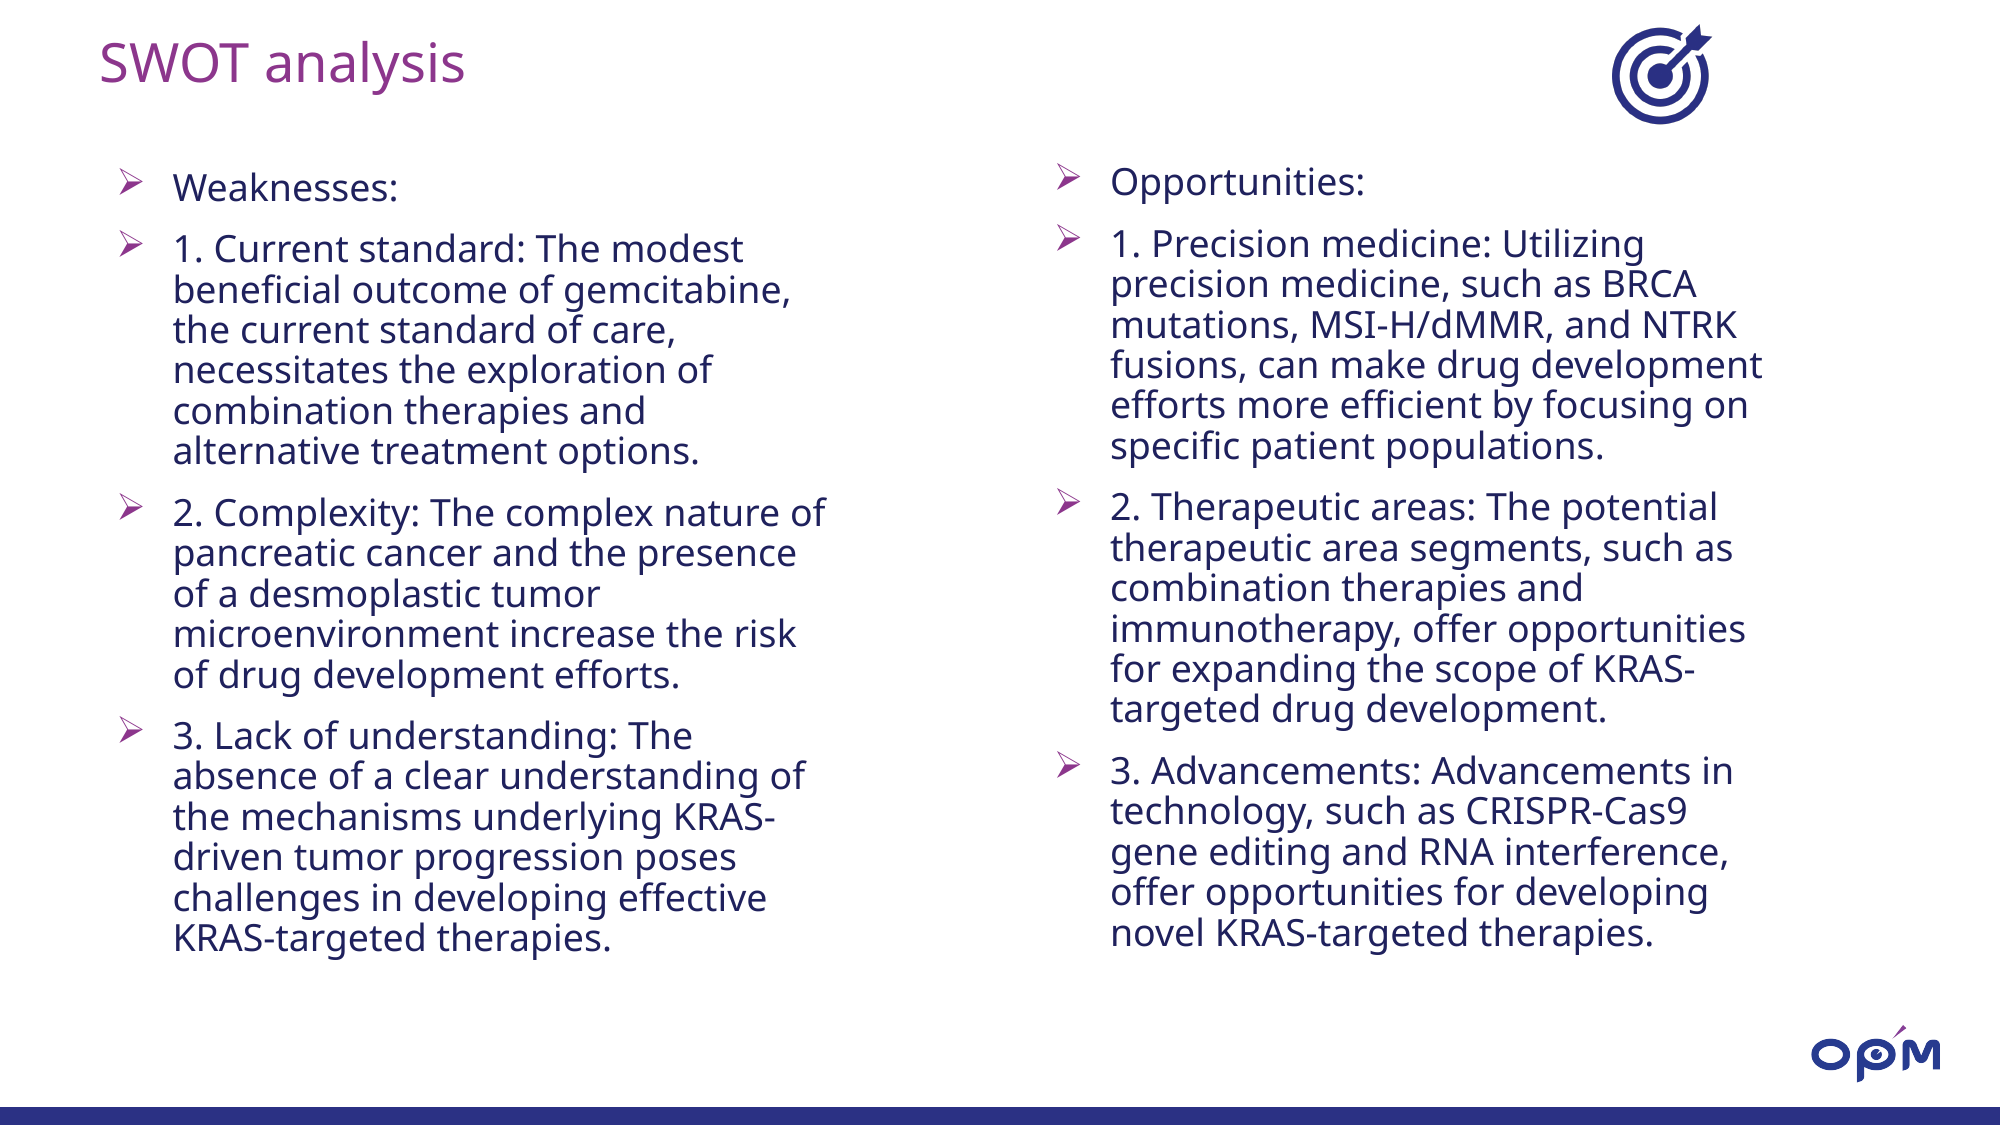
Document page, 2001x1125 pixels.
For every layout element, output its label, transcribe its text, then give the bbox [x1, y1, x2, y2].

list Weaknesses: 1. Current standard: The modest beneficial outcome of gemcitabine, the current standard of care, necessitates the exploration of combination therapies and alternative treatment options. 2. Complexity: The complex nature of pancreatic cancer and the presence of a desmoplastic tumor microenvironment increase the risk of drug development efforts. 3. Lack of understanding: The absence of a clear understanding of the mechanisms underlying KRAS-driven tumor progression poses challenges in developing effective KRAS-targeted therapies. [101, 161, 852, 1091]
picture [1601, 13, 1723, 135]
picture [1789, 1006, 1962, 1102]
title SWOT analysis [84, 28, 1580, 122]
list Opportunities: 1. Precision medicine: Utilizing precision medicine, such as BRCA mutations, MSI-H/dMMR, and NTRK fusions, can make drug development efforts more efficient by focusing on specific patient populations. 2. Therapeutic areas: The potential therapeutic area segments, such as combination therapies and immunotherapy, offer opportunities for expanding the scope of KRAS-targeted drug development. 3. Advancements: Advancements in technology, such as CRISPR-Cas9 gene editing and RNA interference, offer opportunities for developing novel KRAS-targeted therapies. [1038, 155, 1790, 1091]
